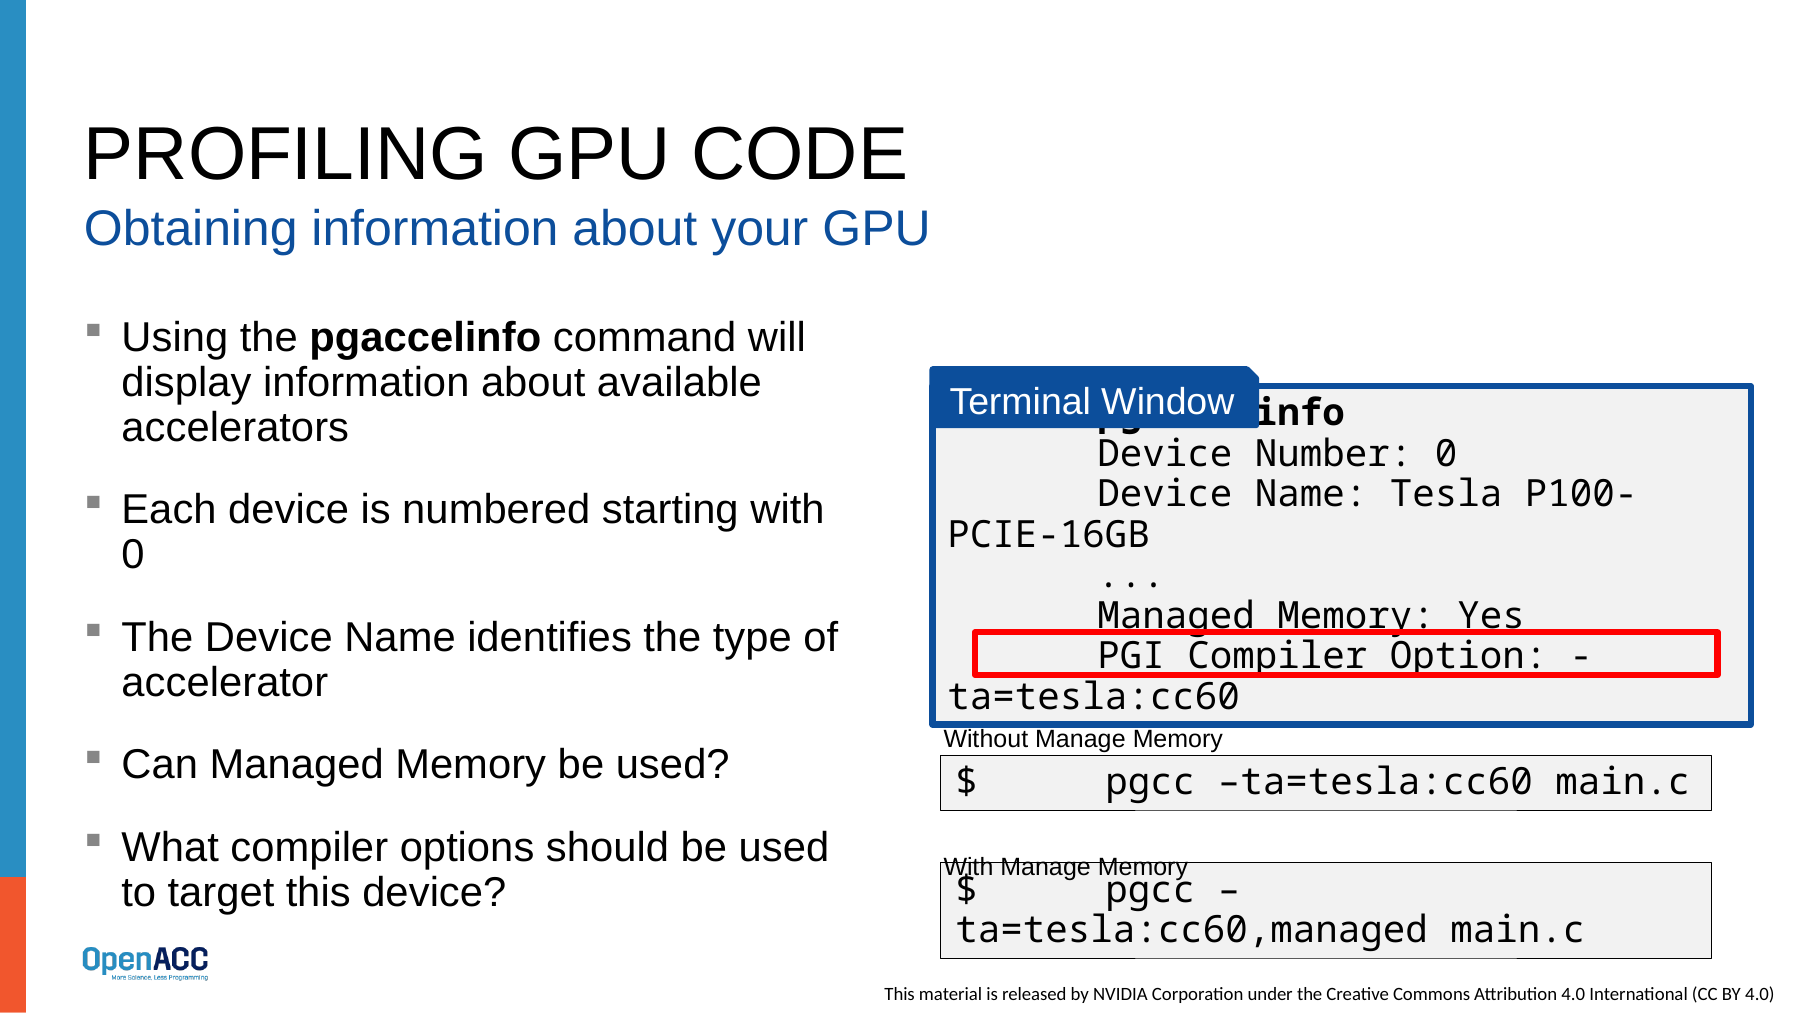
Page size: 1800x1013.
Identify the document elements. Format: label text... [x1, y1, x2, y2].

text_box Without Manage Memory [927, 717, 1241, 763]
text_box $ pgcc –ta=tesla:cc60 main.c [939, 753, 1714, 812]
list Obtaining information about your GPU [68, 194, 1706, 282]
title Profiling gpu code [68, 106, 1706, 194]
text_box $ pgaccelinfo Device Number: 0 Device Name: Tesla P100-PCIE-16GB ... Managed Memory: Yes PGI Compiler Option: -ta=tesla:cc60 [931, 384, 1753, 727]
text_box [973, 630, 1720, 677]
text_box Terminal Window [930, 367, 1259, 428]
list Using the pgaccelinfo command will display information about available accelerators Each device is numbered starting with 0 The Device Name identifies the type of accelerator Can Managed Memory be used? What compiler options should be used to target this device? [68, 307, 873, 918]
text_box With Manage Memory [927, 845, 1206, 890]
text_box $ pgcc –ta=tesla:cc60,managed main.c [939, 860, 1714, 960]
picture [81, 946, 208, 981]
